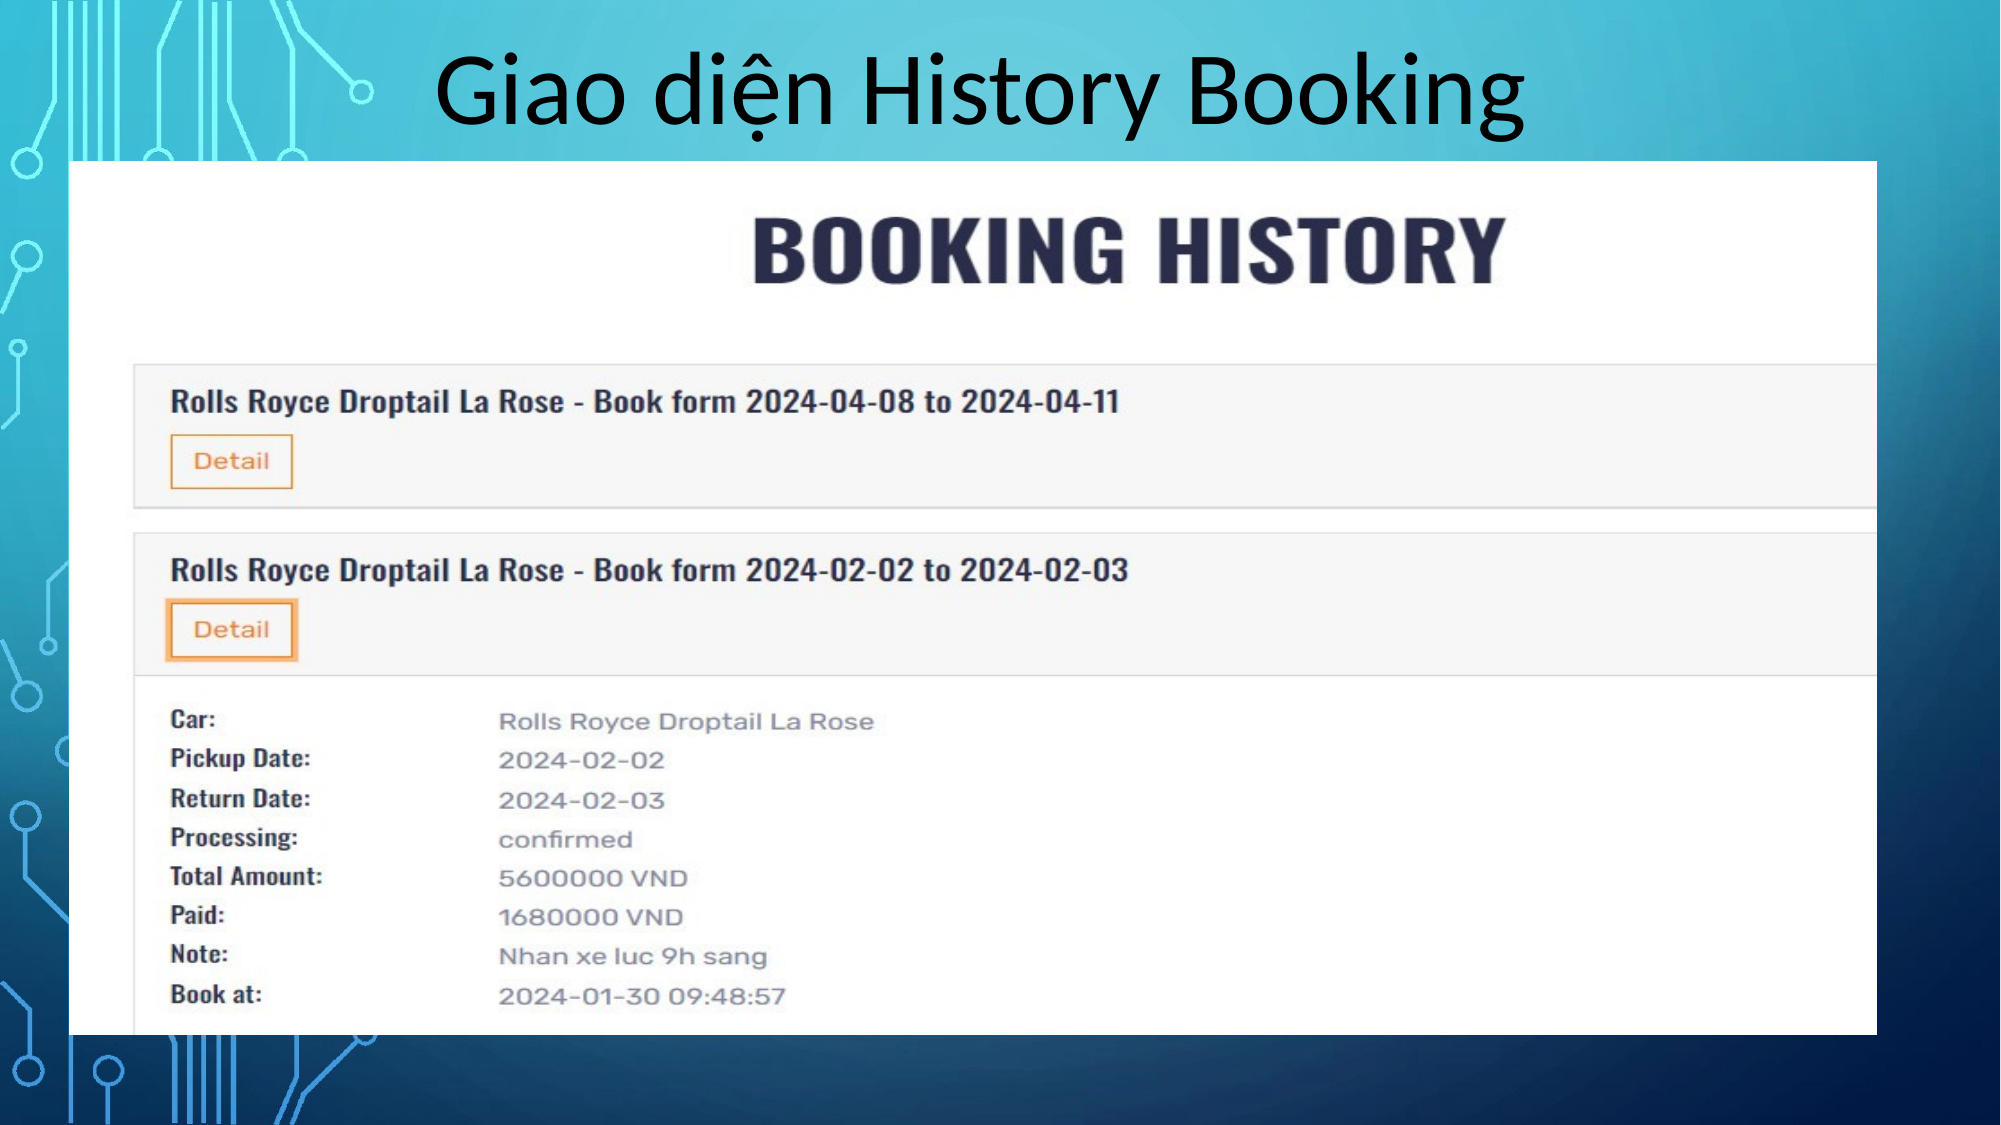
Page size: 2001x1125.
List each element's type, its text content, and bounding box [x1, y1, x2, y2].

picture [0, 0, 2001, 1125]
text_box Giao diện History Booking [0, 0, 1963, 165]
